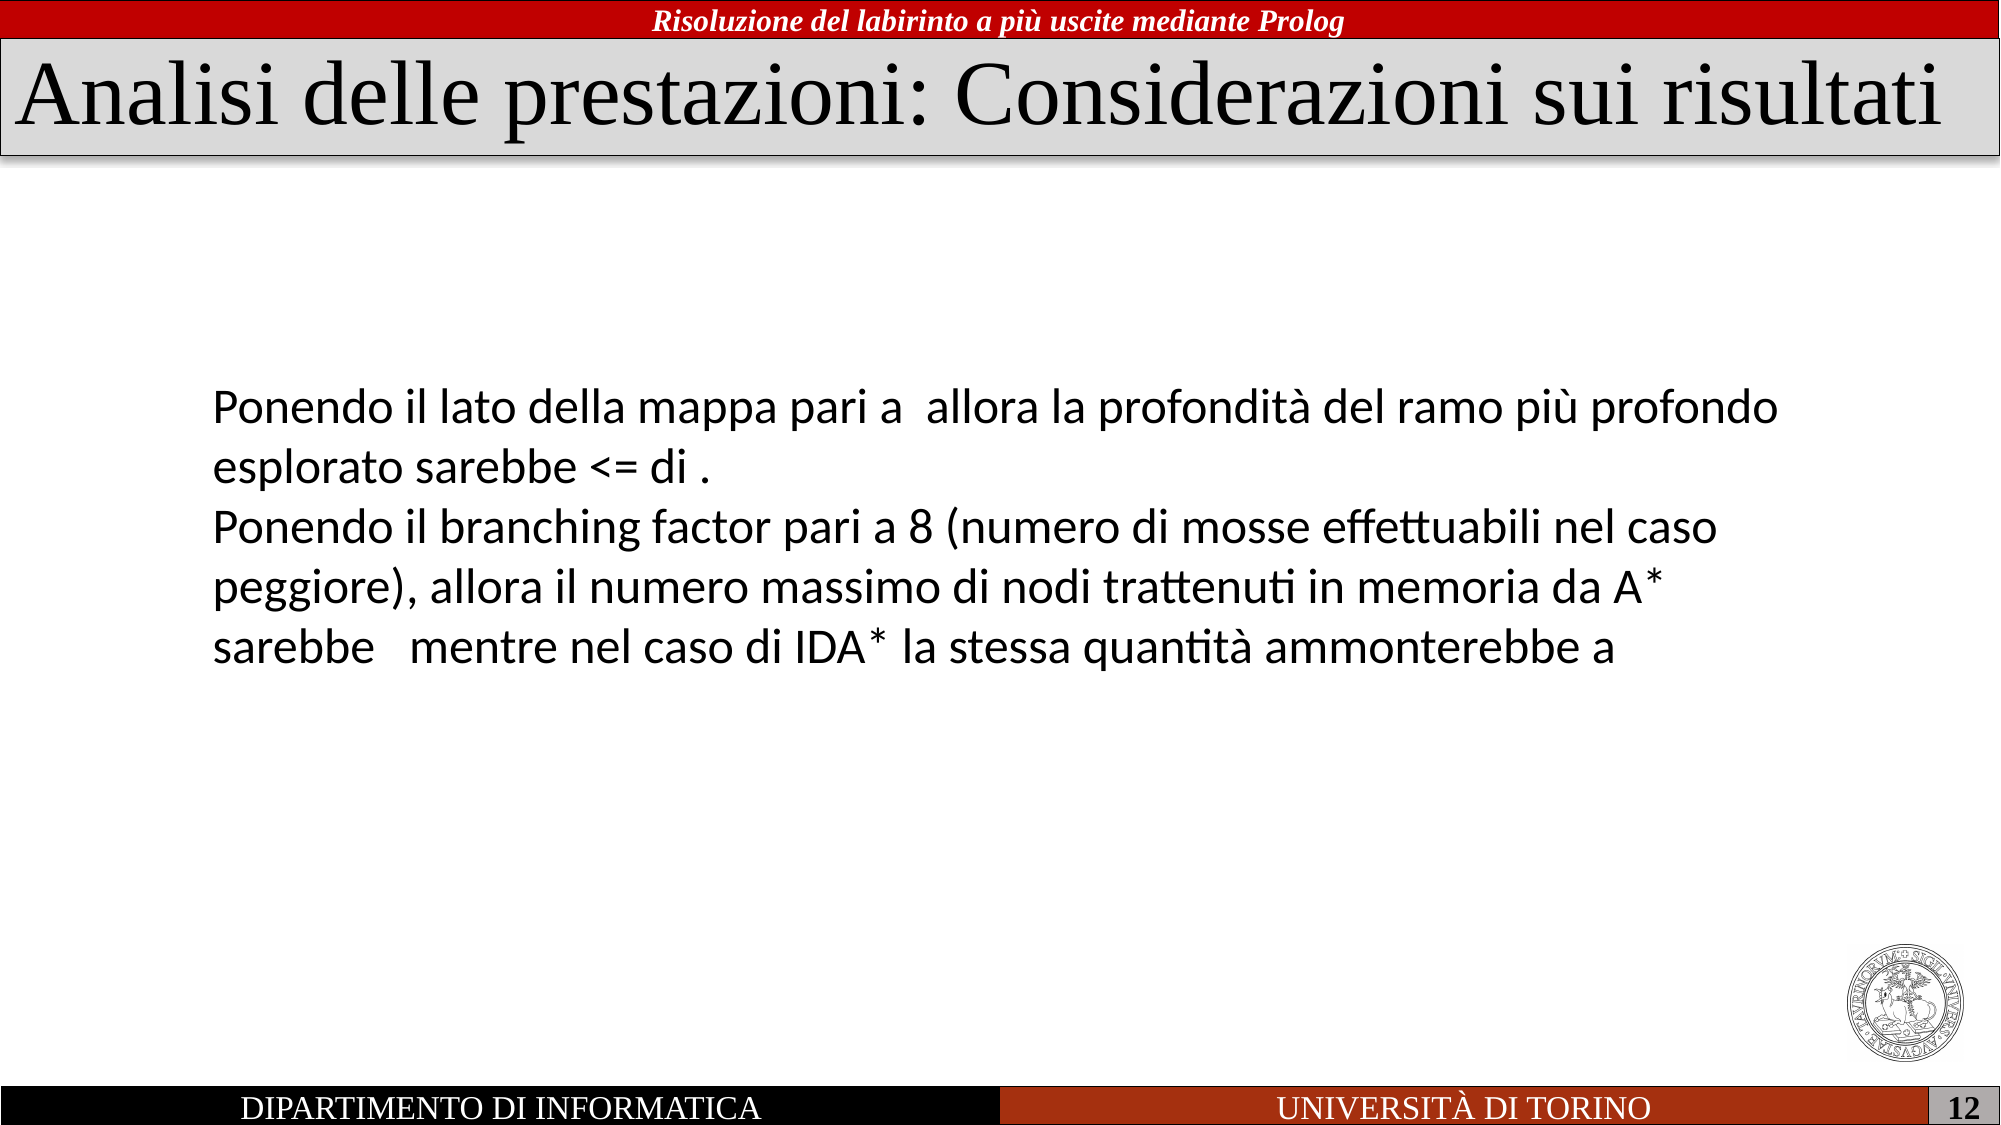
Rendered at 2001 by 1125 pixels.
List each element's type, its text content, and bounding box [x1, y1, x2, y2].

picture [1847, 944, 1964, 1062]
title Analisi delle prestazioni: Considerazioni sui risultati [0, 38, 2000, 156]
